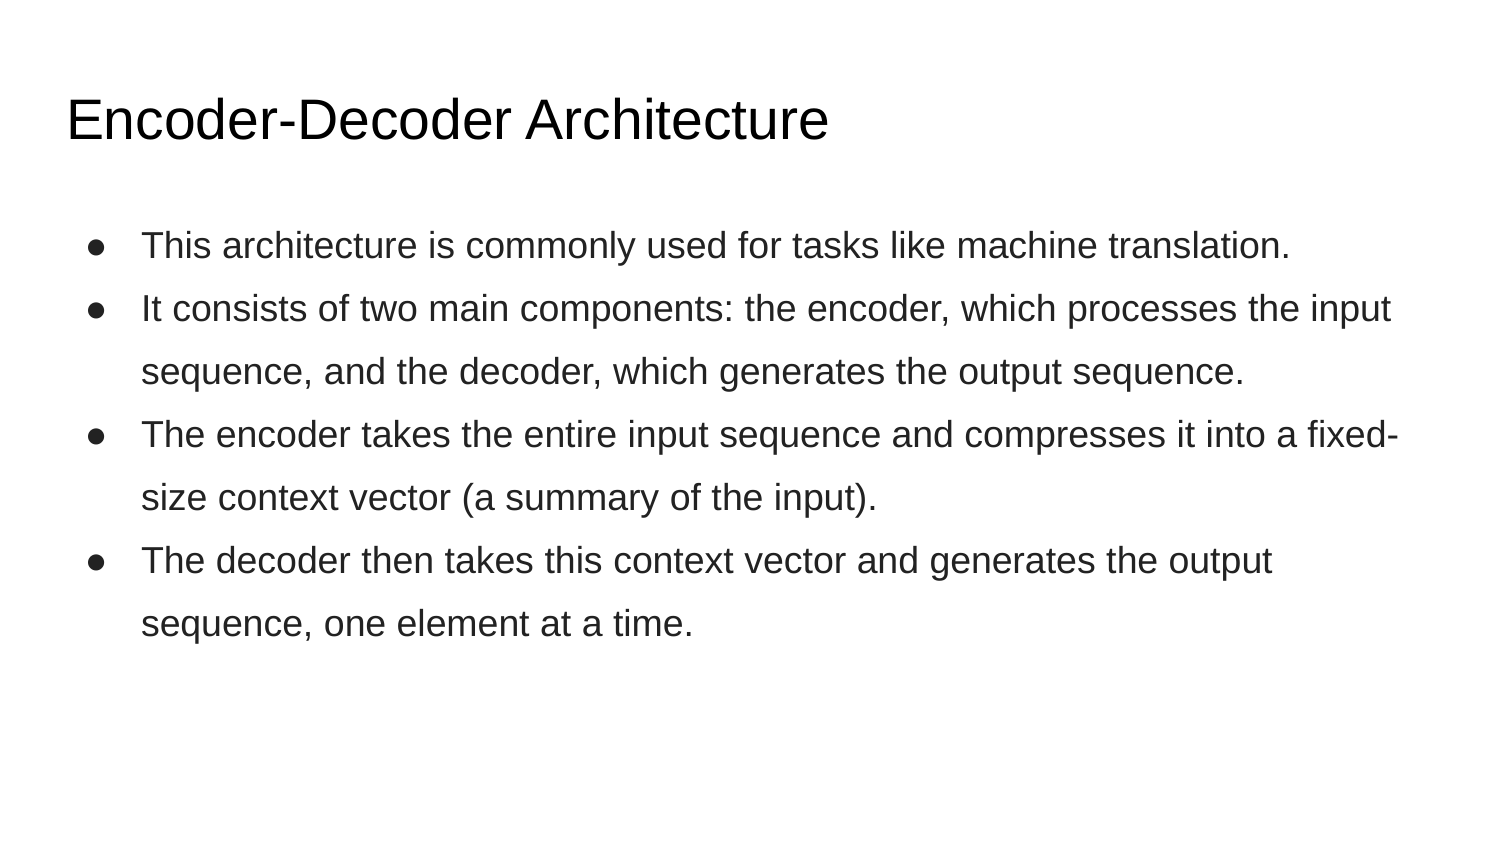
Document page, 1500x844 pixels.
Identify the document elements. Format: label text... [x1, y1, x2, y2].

list This architecture is commonly used for tasks like machine translation. It consists of two main components: the encoder, which processes the input sequence, and the decoder, which generates the output sequence. The encoder takes the entire input sequence and compresses it into a fixed-size context vector (a summary of the input). The decoder then takes this context vector and generates the output sequence, one element at a time. [51, 189, 1449, 750]
title Encoder-Decoder Architecture [51, 72, 1449, 167]
